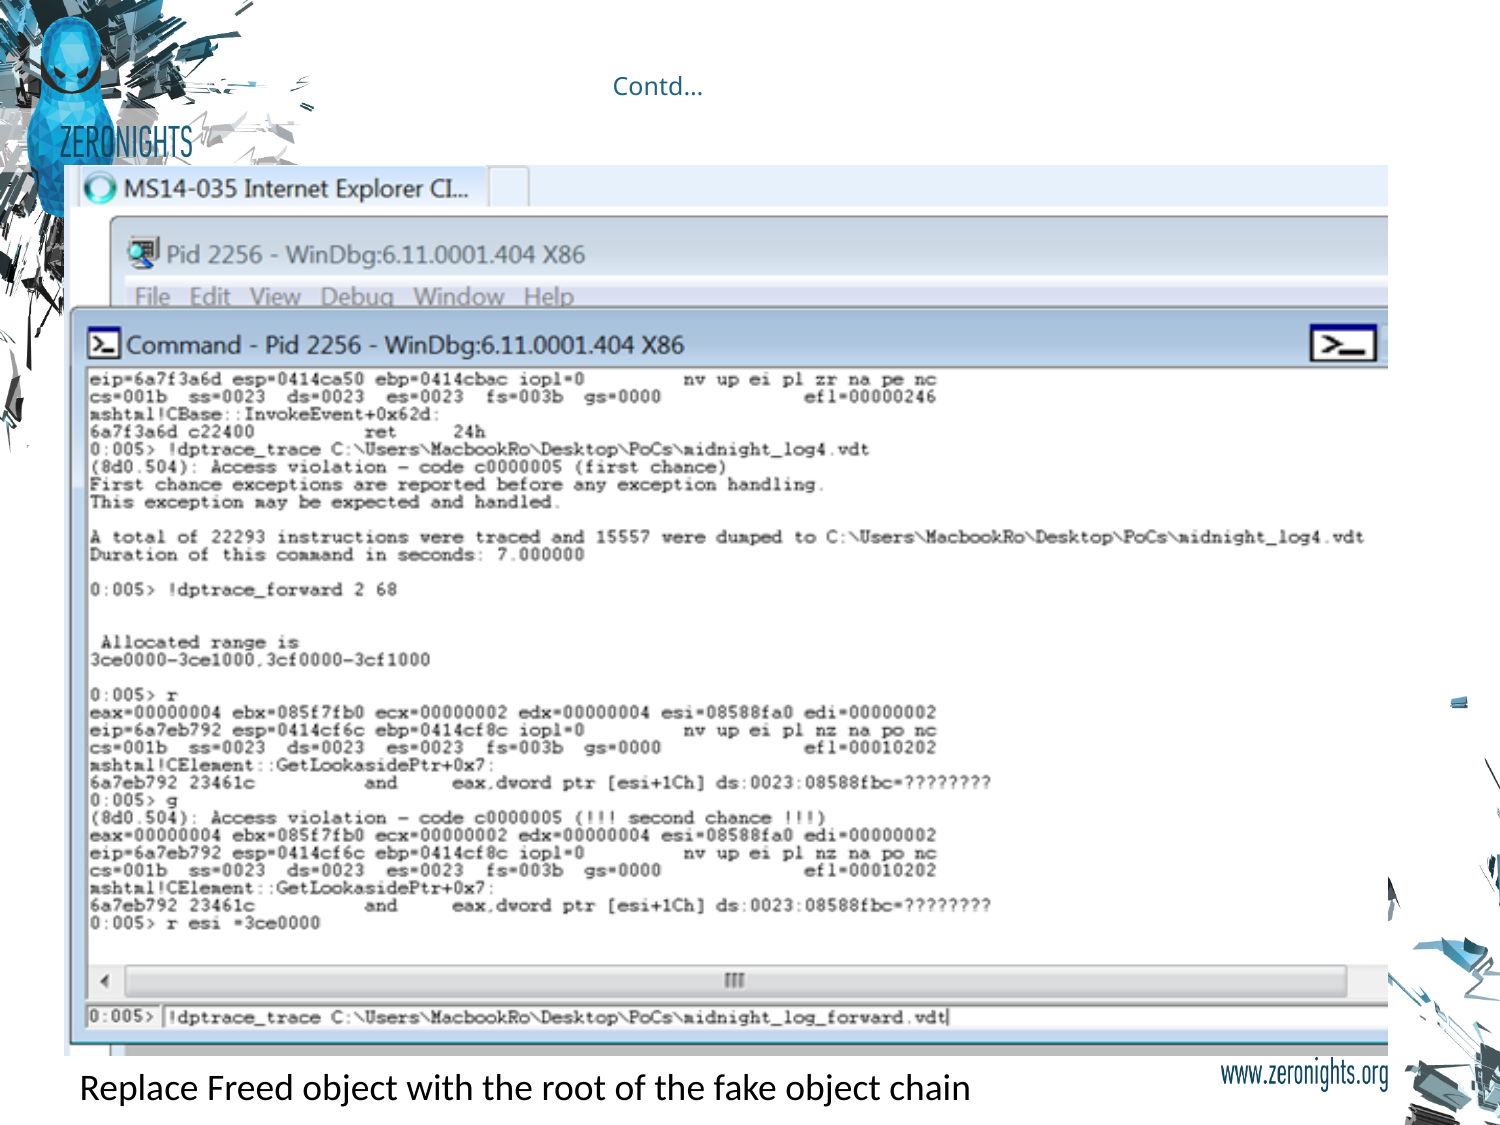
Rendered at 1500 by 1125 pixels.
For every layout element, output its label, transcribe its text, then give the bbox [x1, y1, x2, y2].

picture [0, 0, 1500, 1125]
text_box Replace Freed object with the root of the fake object chain [64, 1056, 1332, 1115]
title Contd… [79, 74, 1237, 165]
